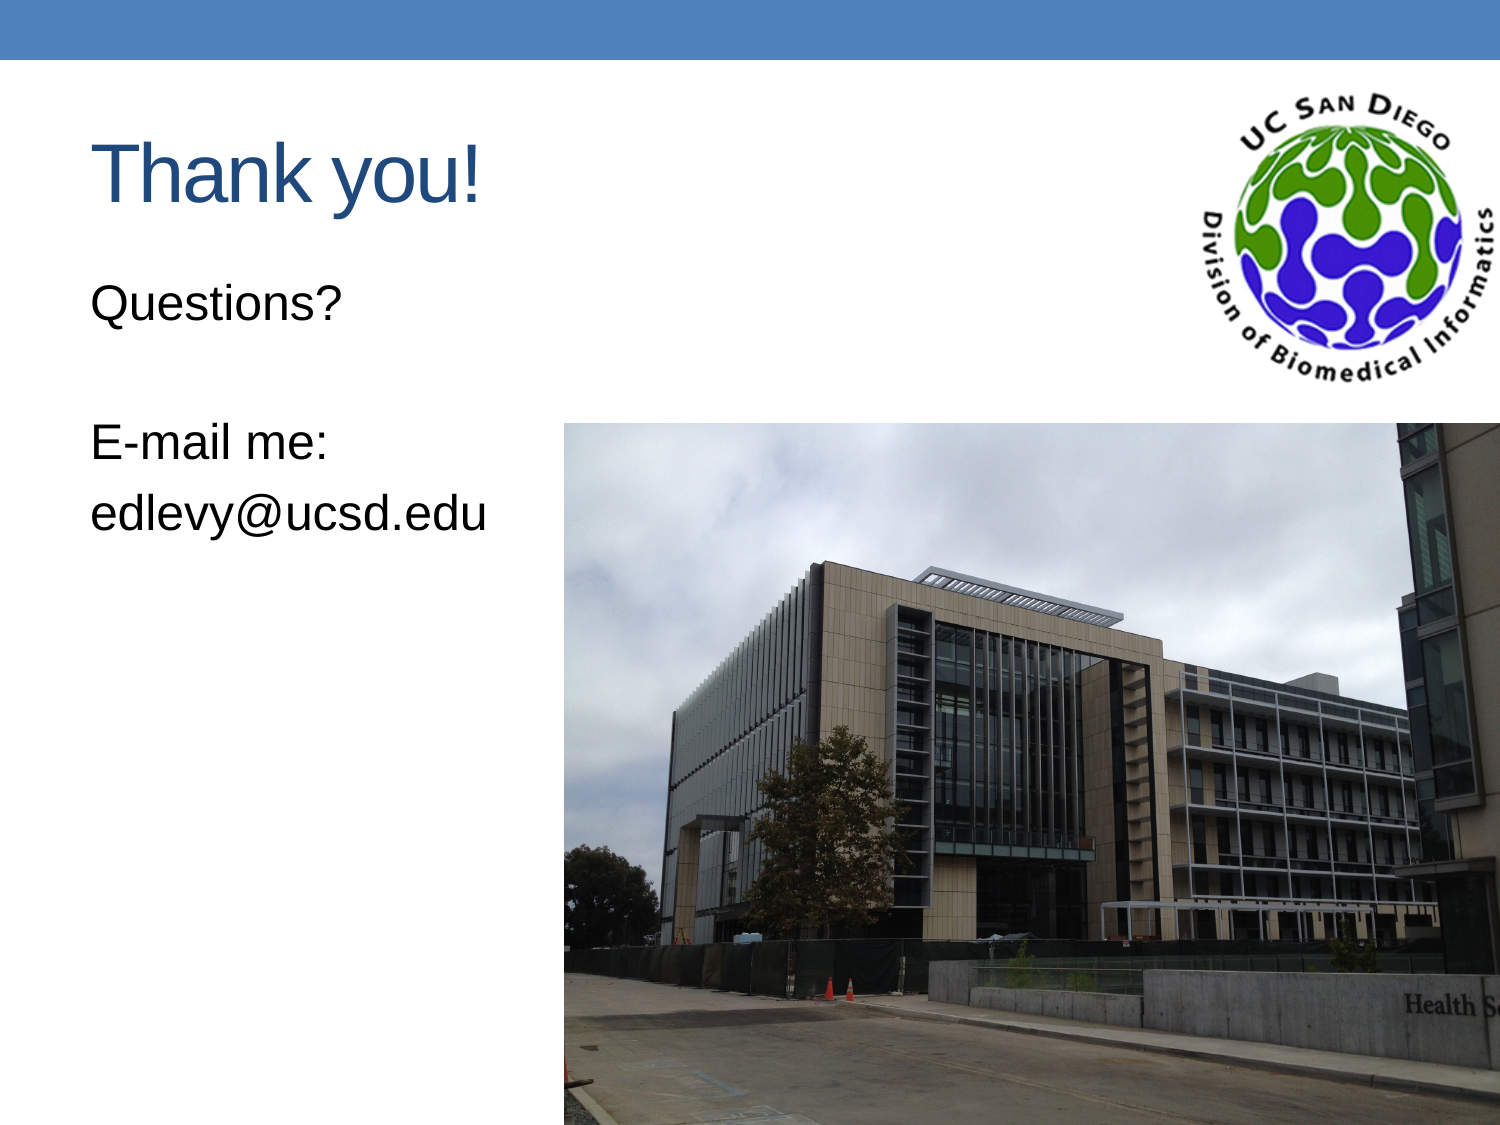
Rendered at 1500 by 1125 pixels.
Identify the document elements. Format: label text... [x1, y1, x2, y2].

picture [1196, 87, 1500, 388]
title Thank you! [75, 87, 1196, 250]
picture [564, 423, 1500, 1125]
list Questions? E-mail me: edlevy@ucsd.edu [75, 262, 1425, 1063]
